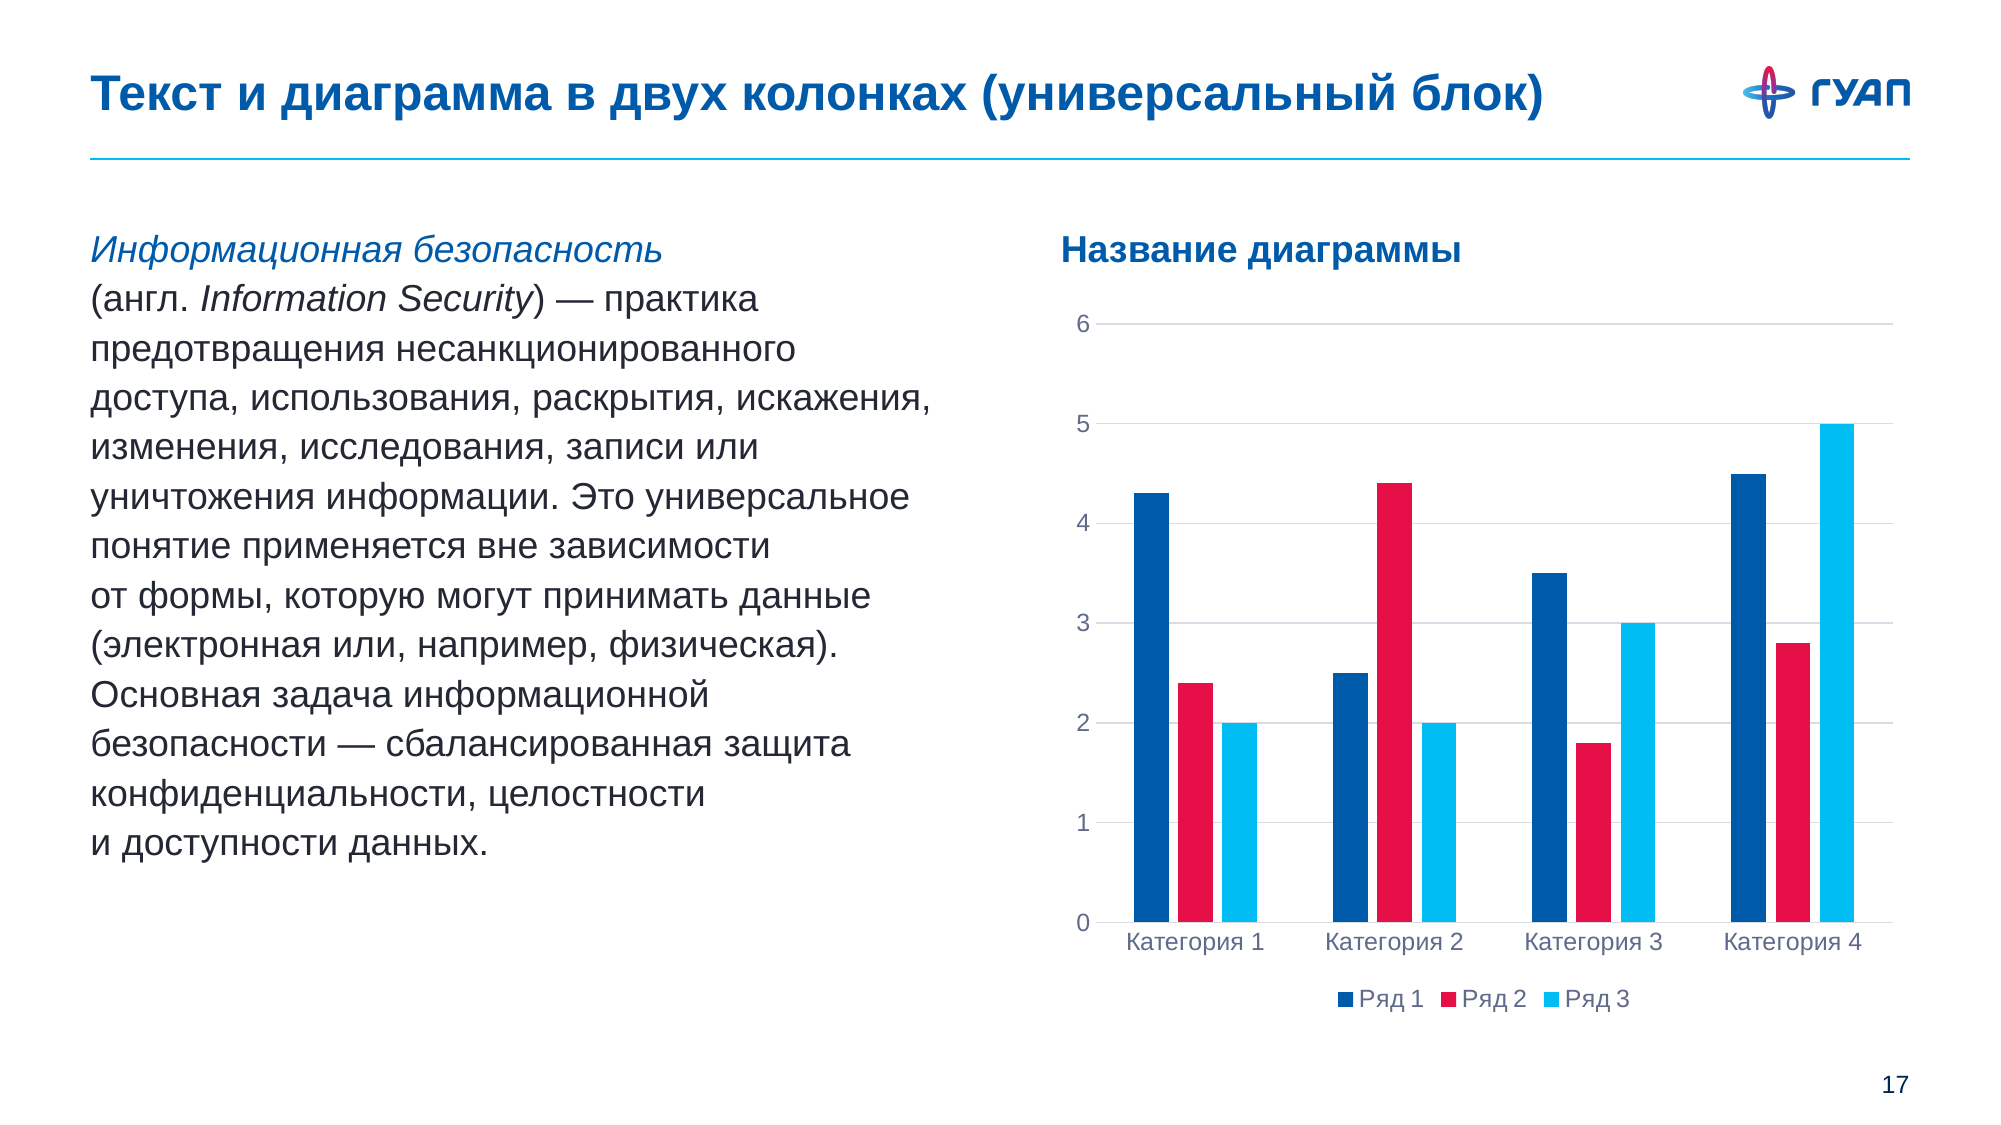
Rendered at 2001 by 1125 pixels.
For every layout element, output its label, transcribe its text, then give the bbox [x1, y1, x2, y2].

picture [1743, 66, 1910, 119]
list Название диаграммы [1060, 220, 1912, 325]
title Текст и диаграмма в двух колонках (универсальный блок) [90, 66, 1667, 122]
chart [1059, 296, 1910, 1019]
list Информационная безопасность (англ. Information Security) — практика предотвращения несанкционированного доступа, использования, раскрытия, искажения, изменения, исследования, записи или уничтожения информации. Это универсальное понятие применяется вне зависимости от формы, которую могут принимать данные (электронная или, например, физическая). Основная задача информационной безопасности — сбалансированная защита конфиденциальности, целостности и доступности данных. [90, 220, 941, 1047]
